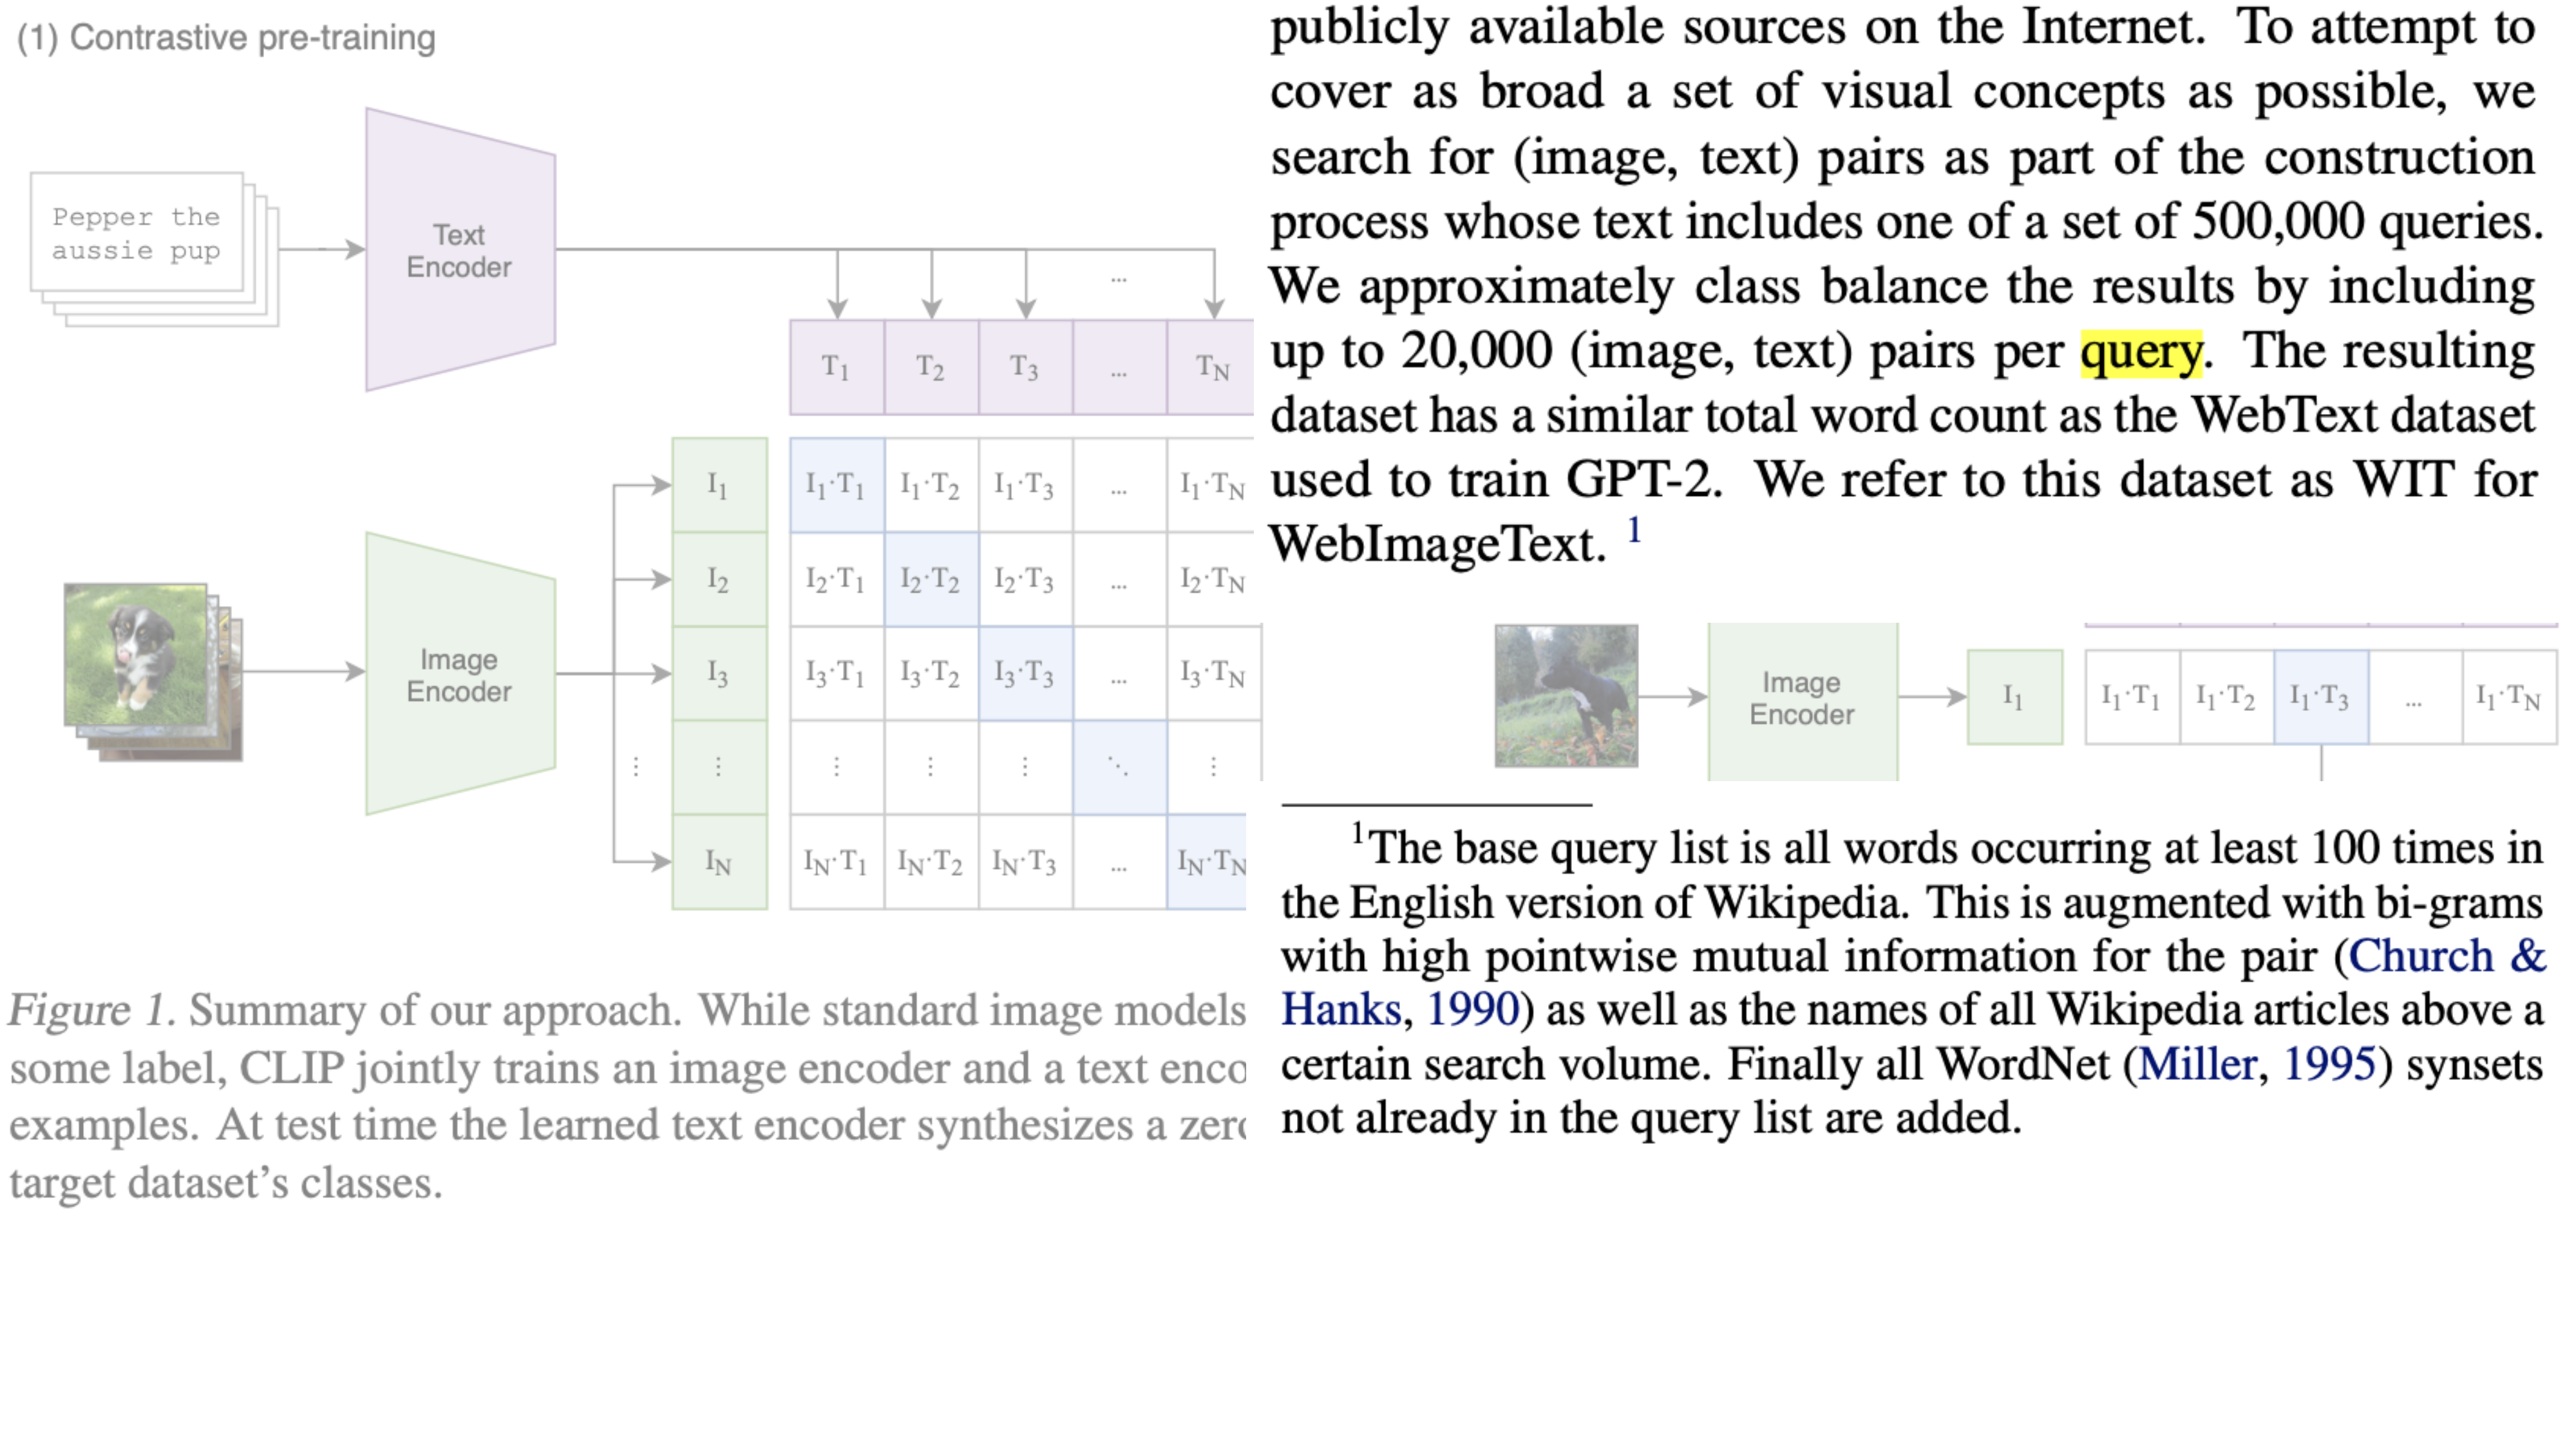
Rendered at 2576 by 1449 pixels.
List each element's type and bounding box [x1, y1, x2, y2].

picture [0, 0, 2576, 1218]
